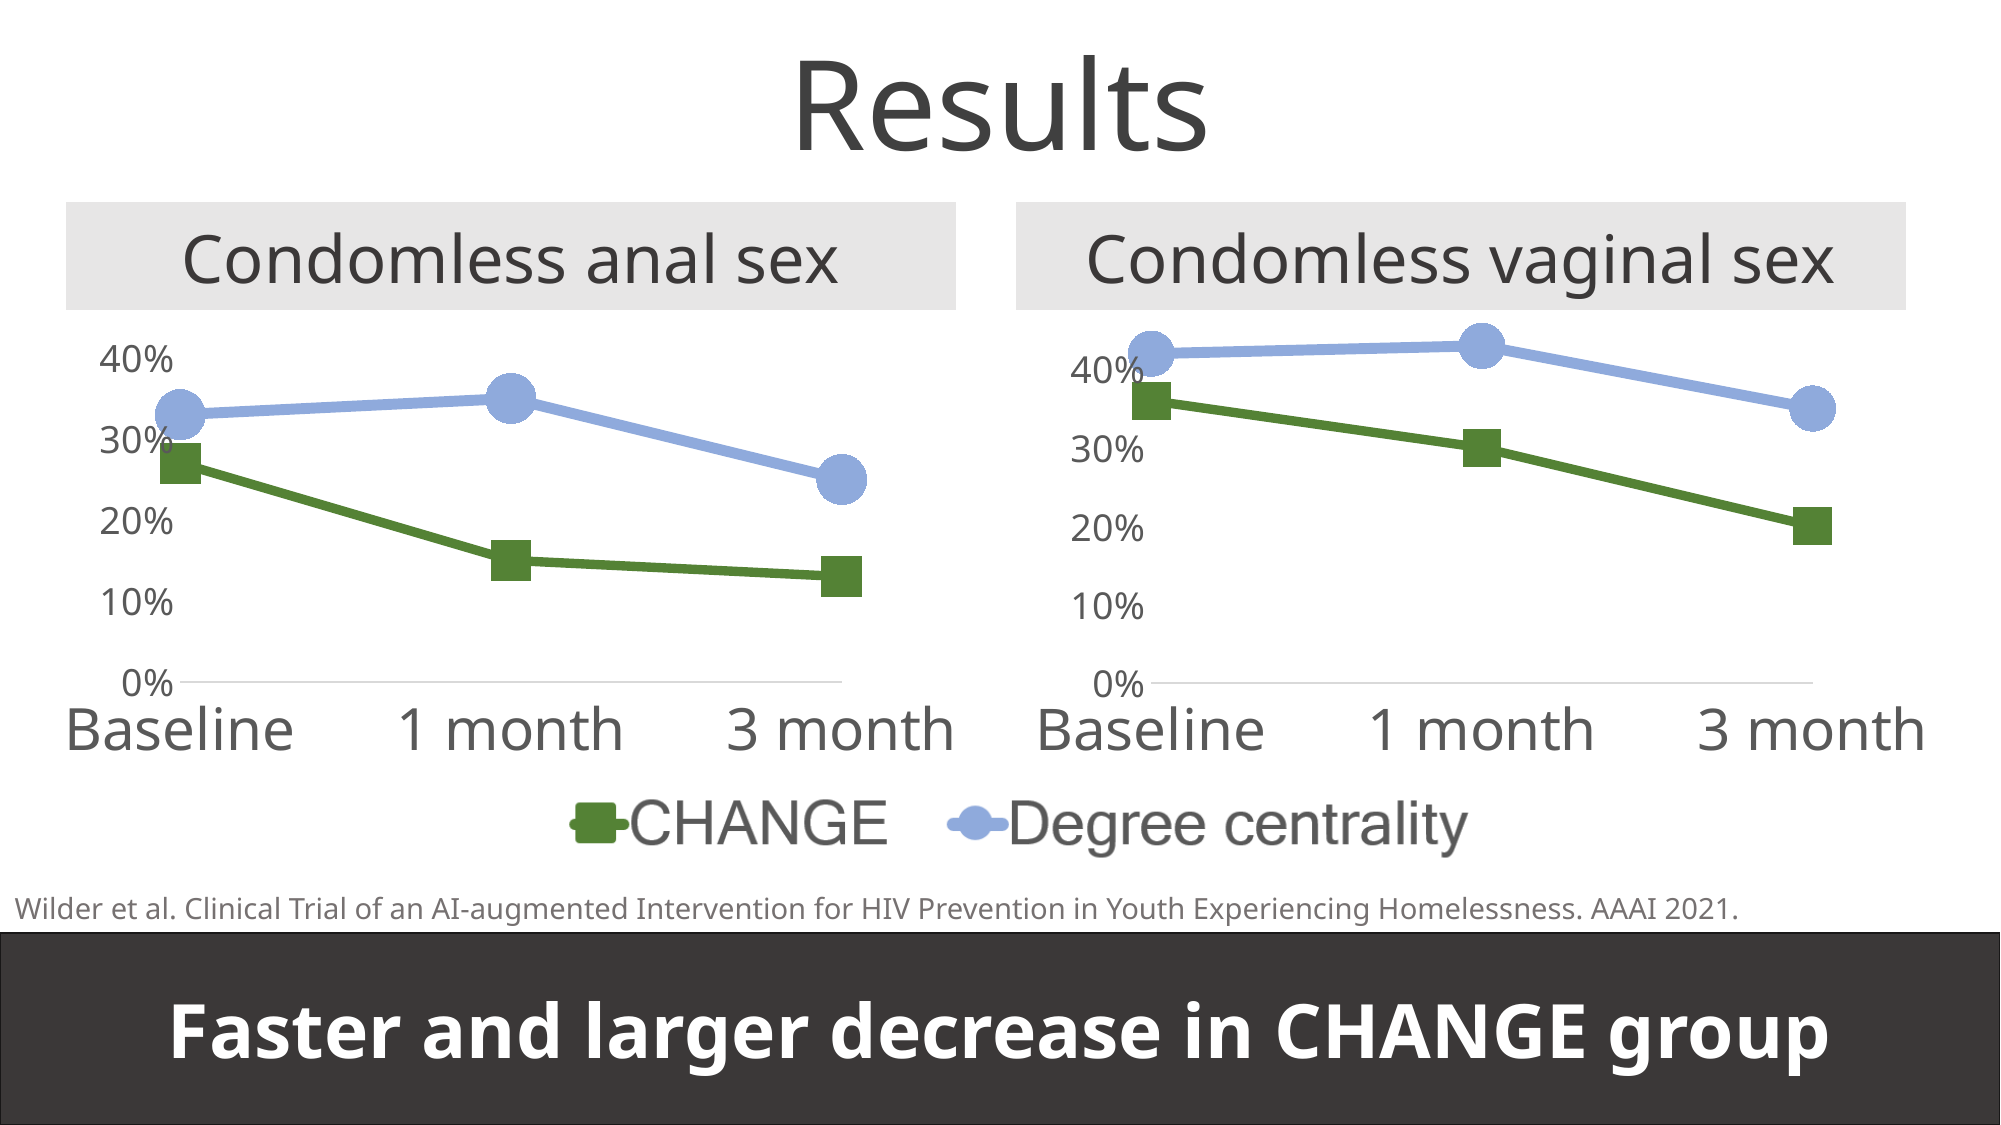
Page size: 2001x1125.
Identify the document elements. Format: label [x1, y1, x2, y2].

chart [1017, 323, 1947, 777]
picture [552, 777, 1482, 874]
chart [46, 323, 976, 777]
text_box [66, 202, 956, 310]
title [137, 1, 1863, 219]
text_box [0, 882, 2000, 1125]
text_box [1016, 202, 1906, 310]
